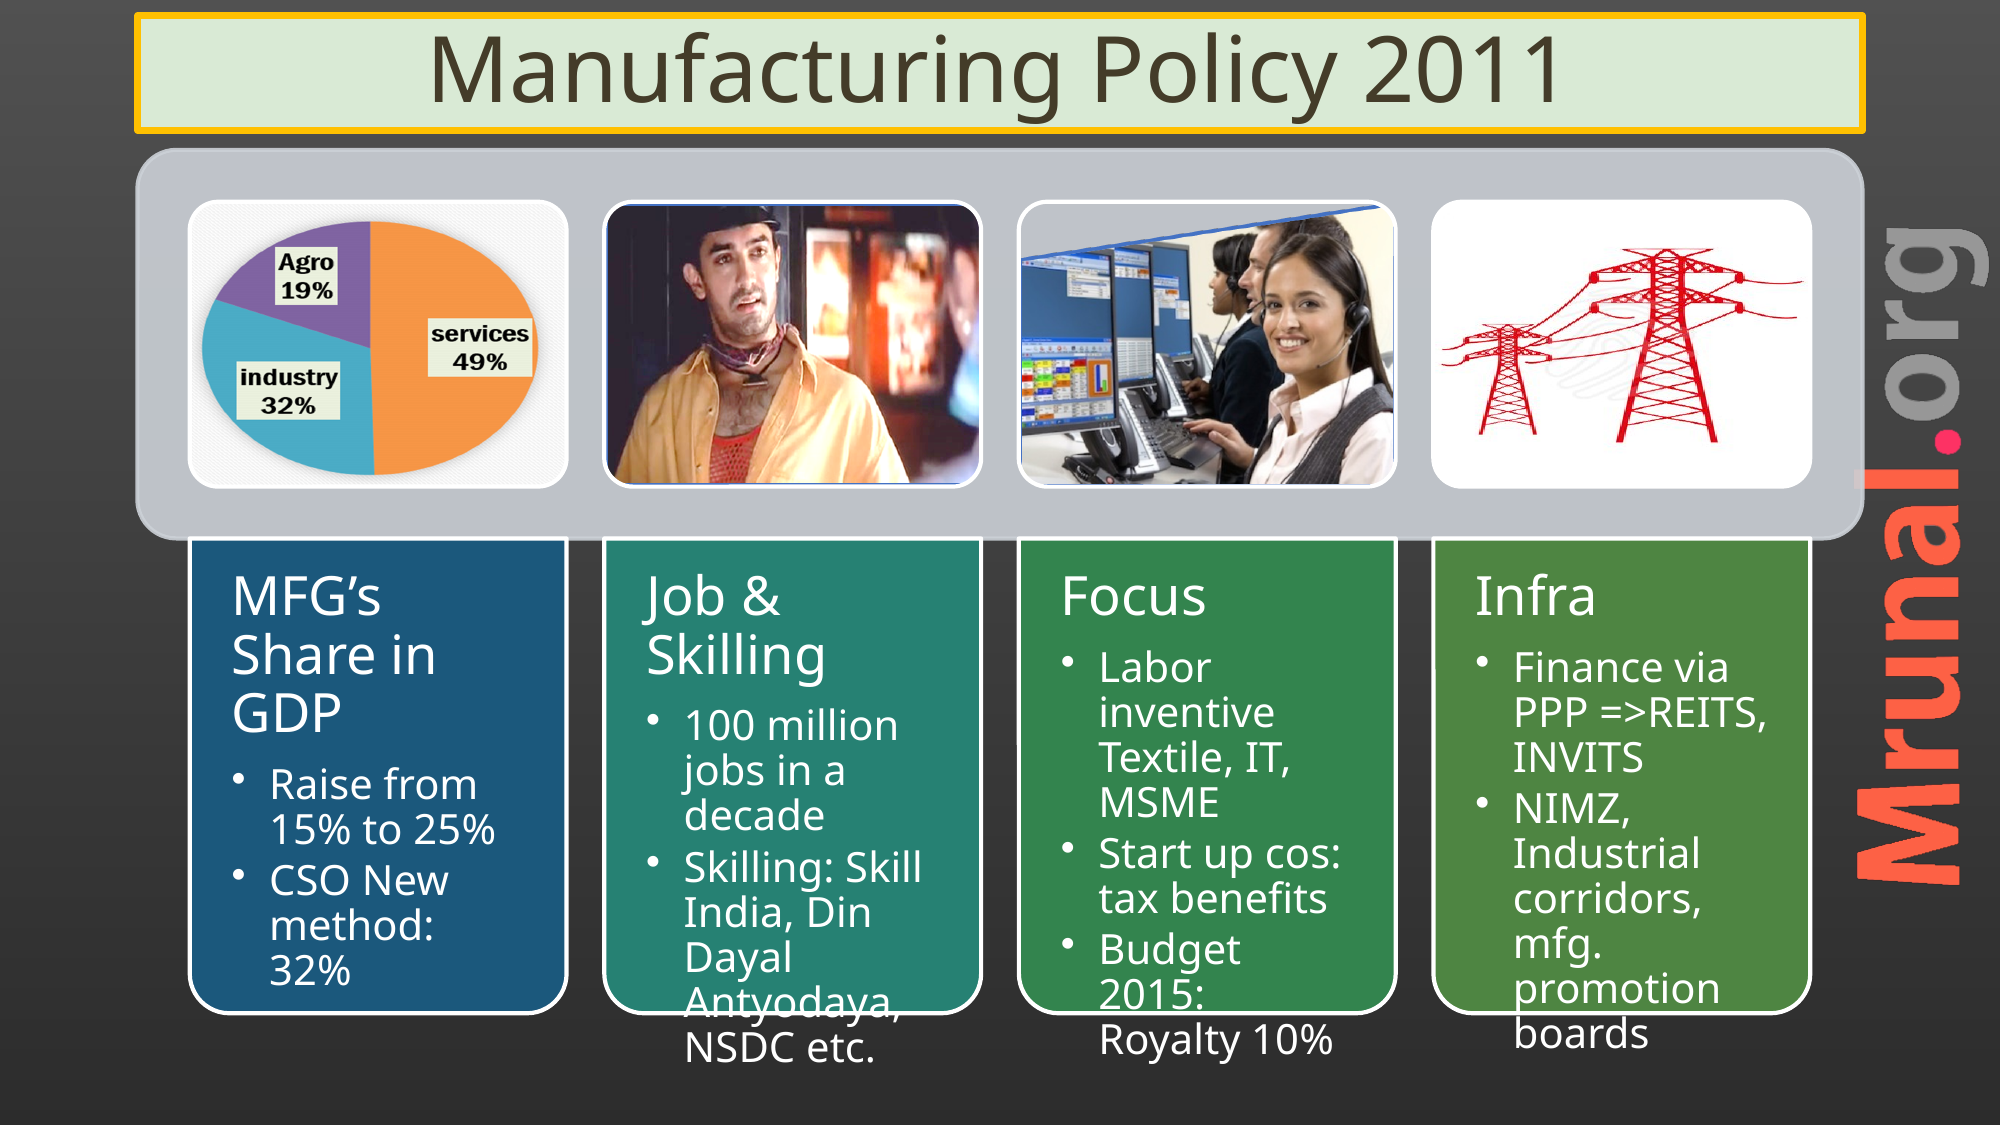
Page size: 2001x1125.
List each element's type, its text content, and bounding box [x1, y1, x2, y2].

picture [1863, 223, 2000, 894]
title Manufacturing Policy 2011 [134, 12, 1866, 134]
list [137, 149, 1863, 1014]
